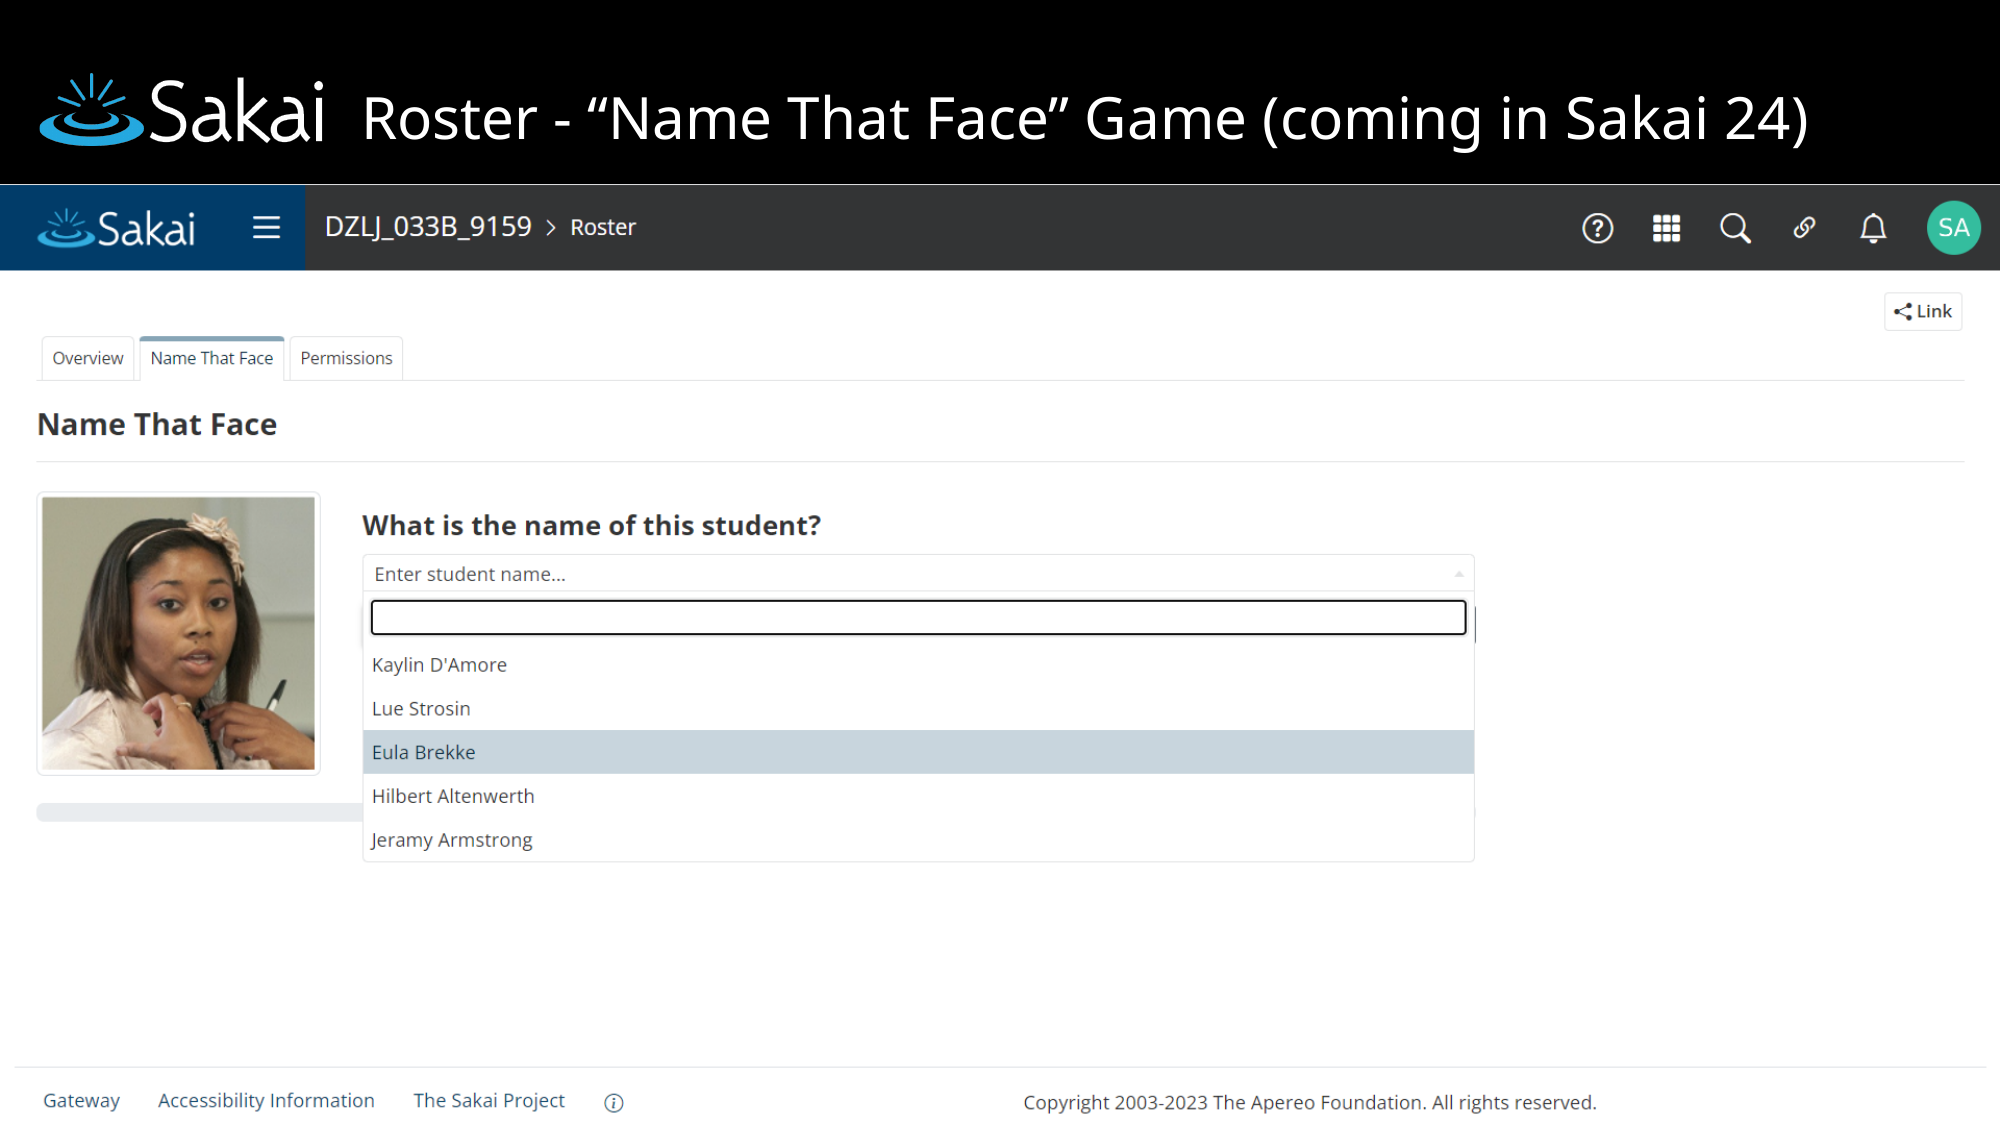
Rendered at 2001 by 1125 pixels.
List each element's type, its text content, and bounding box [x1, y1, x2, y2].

picture [39, 73, 328, 146]
title Roster - “Name That Face” Game (coming in Sakai 24) [346, 73, 1842, 168]
picture [0, 184, 2000, 1125]
